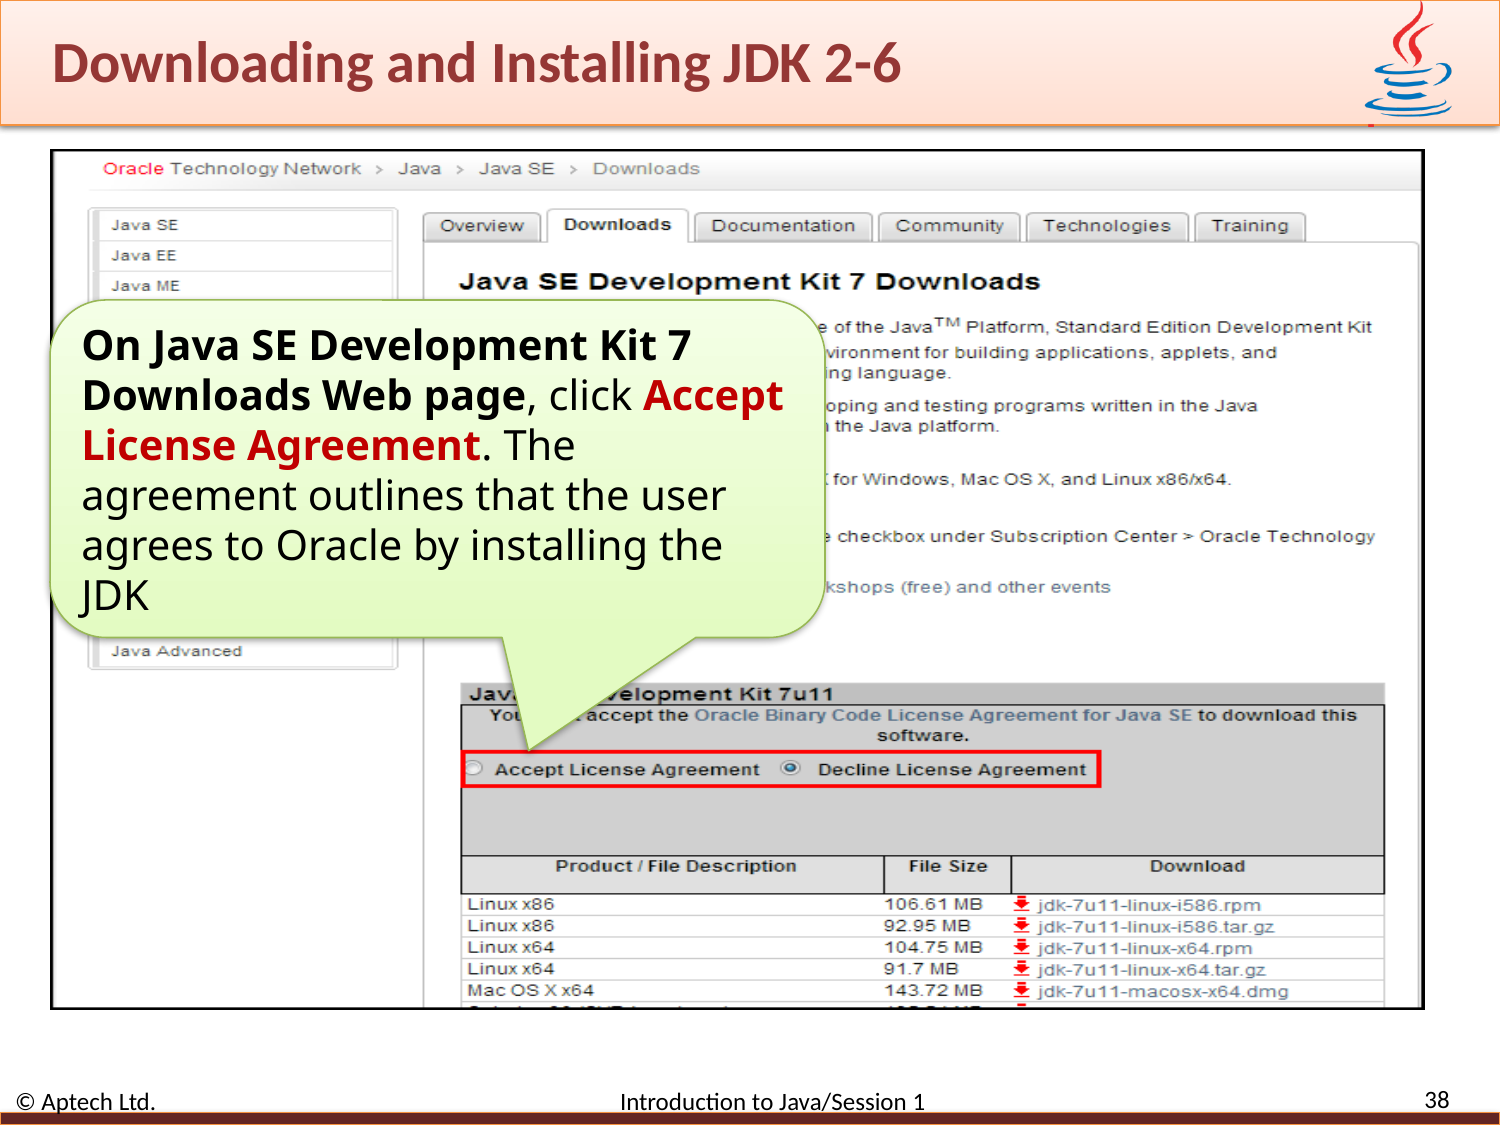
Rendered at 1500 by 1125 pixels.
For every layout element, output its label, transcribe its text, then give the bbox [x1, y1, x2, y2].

picture [49, 149, 1426, 1010]
picture [1362, 0, 1454, 127]
slide_number 38 [1337, 1084, 1465, 1113]
title Downloading and Installing JDK 2-6 [37, 24, 1288, 93]
footer © Aptech Ltd. Introduction to Java/Session 1 [0, 1087, 1325, 1113]
